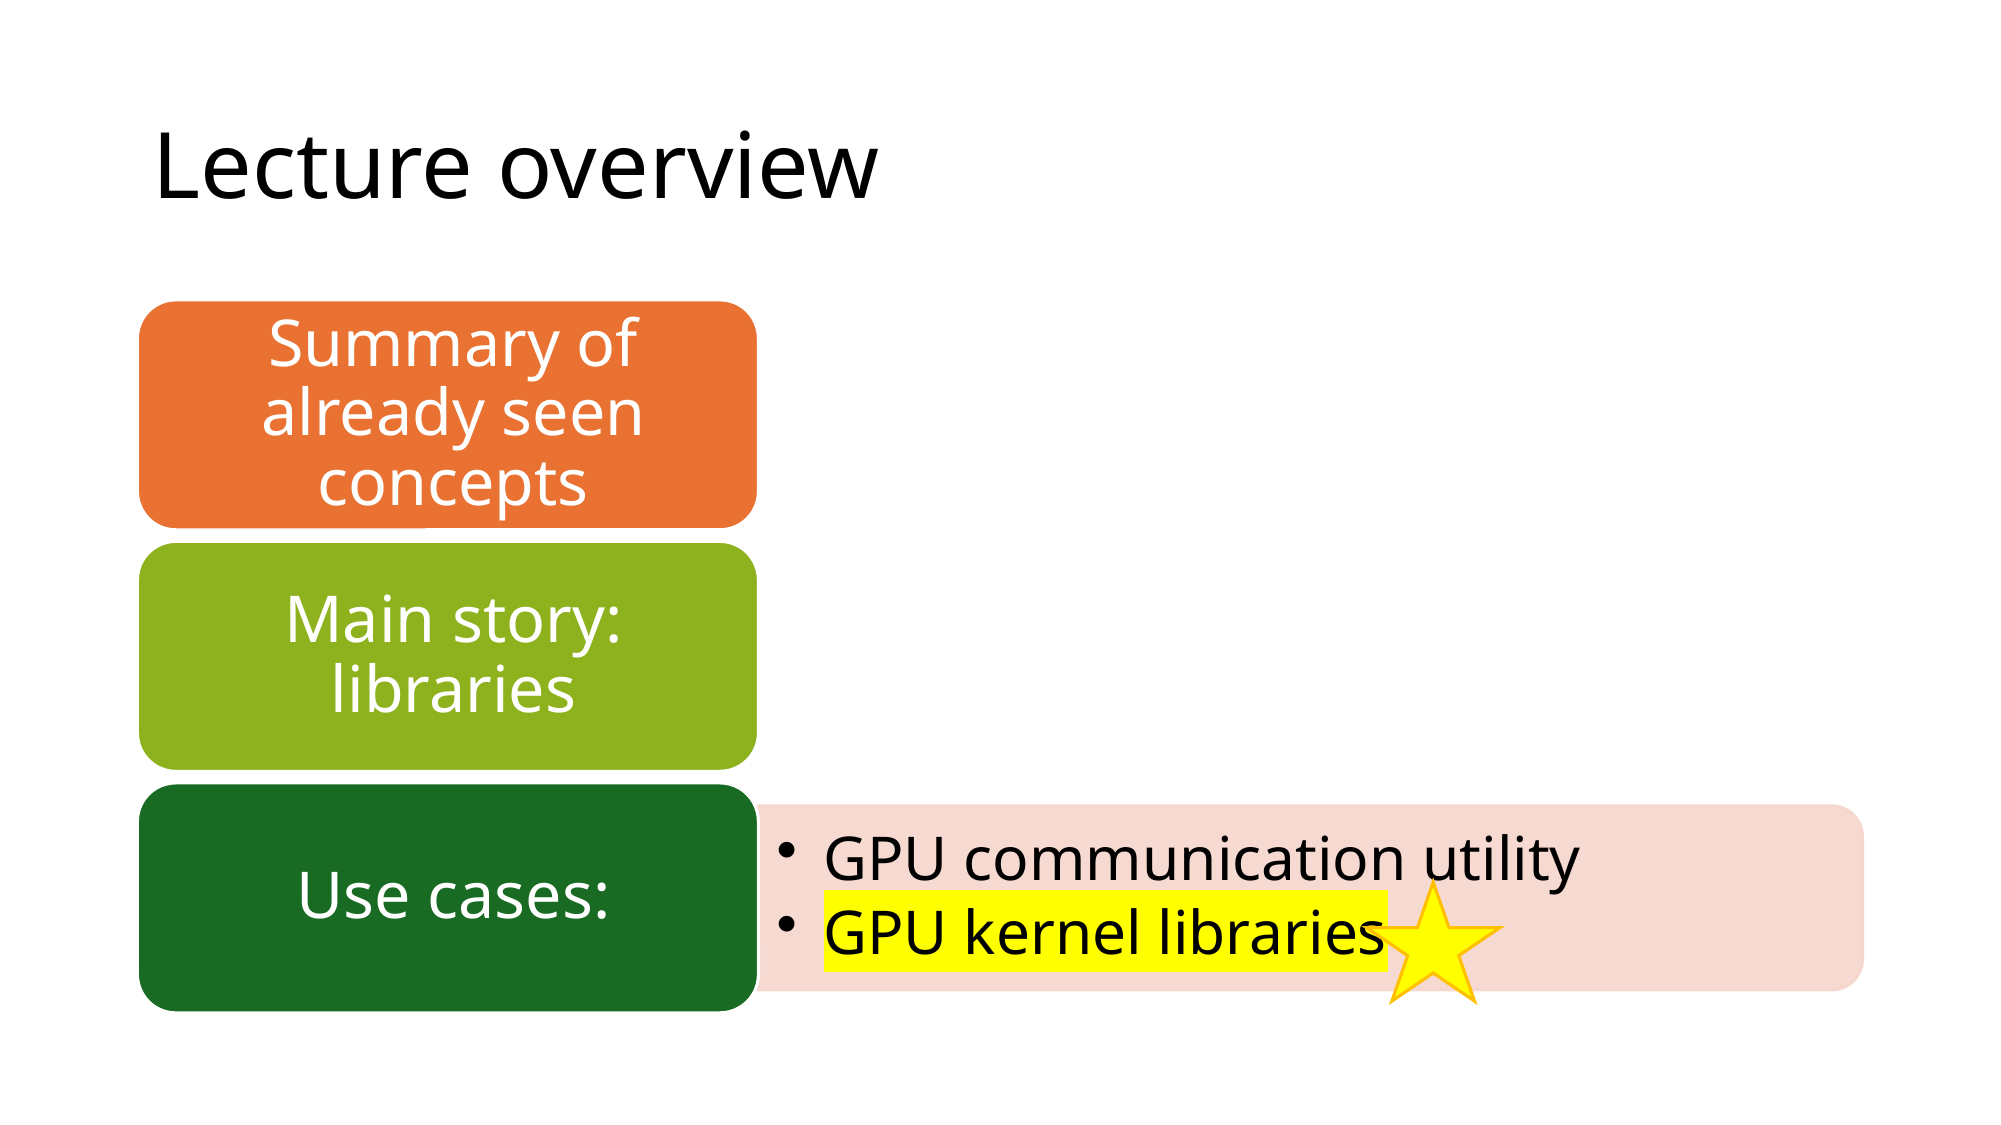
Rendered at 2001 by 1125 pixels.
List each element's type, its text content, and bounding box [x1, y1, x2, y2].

title Lecture overview [137, 59, 1863, 278]
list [136, 298, 1863, 1014]
